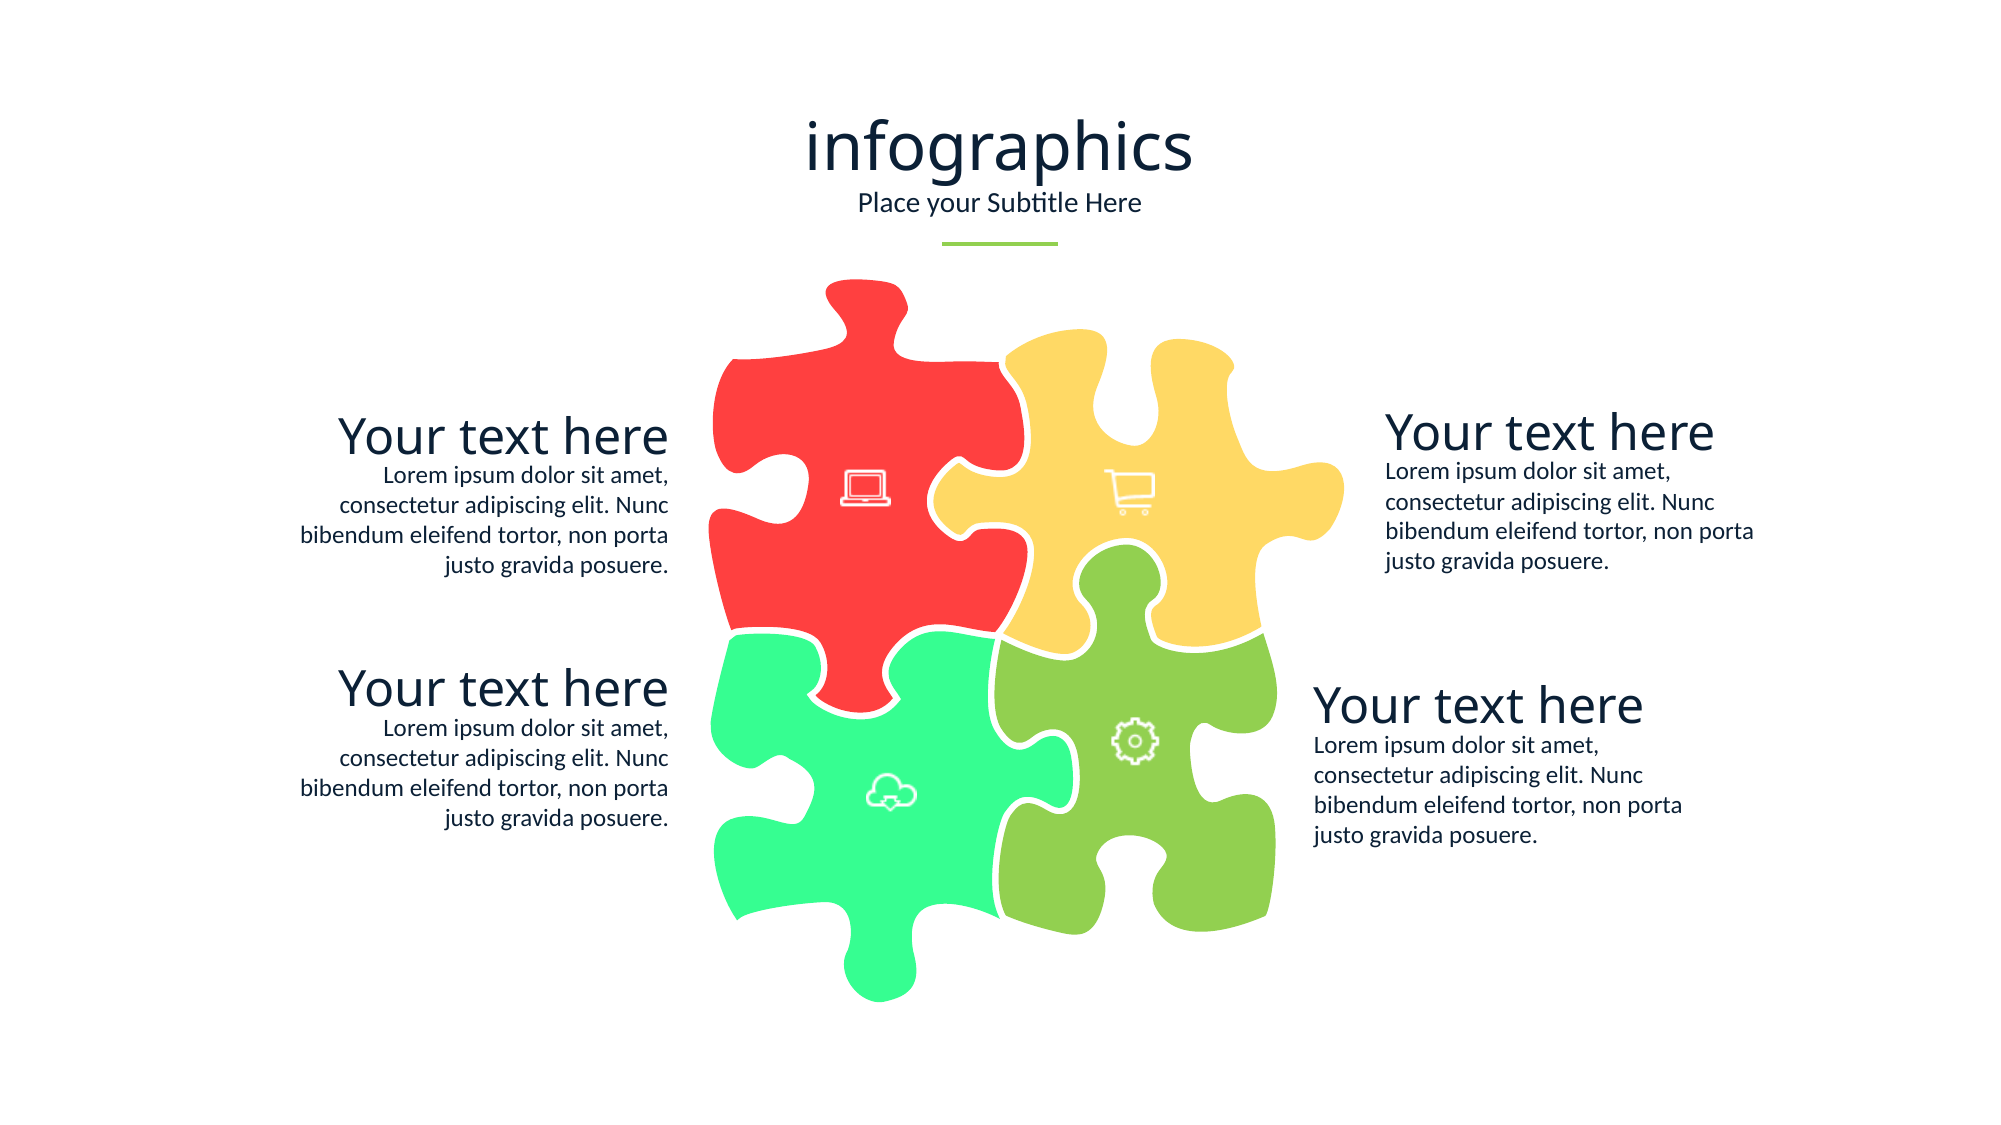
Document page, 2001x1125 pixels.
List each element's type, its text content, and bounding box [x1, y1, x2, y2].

text_box Lorem ipsum dolor sit amet, consectetur adipiscing elit. Nunc bibendum eleifend tortor, non porta justo gravida posuere. [1326, 742, 1717, 856]
text_box Your text here [266, 649, 674, 725]
picture [1110, 716, 1161, 767]
text_box Lorem ipsum dolor sit amet, consectetur adipiscing elit. Nunc bibendum eleifend tortor, non porta justo gravida posuere. [266, 472, 674, 586]
text_box Your text here [1326, 666, 1717, 742]
text_box Your text here [1370, 392, 1789, 468]
picture [1104, 468, 1155, 519]
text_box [0, 96, 2000, 245]
text_box Lorem ipsum dolor sit amet, consectetur adipiscing elit. Nunc bibendum eleifend tortor, non porta justo gravida posuere. [266, 725, 674, 839]
picture [866, 767, 917, 818]
text_box Lorem ipsum dolor sit amet, consectetur adipiscing elit. Nunc bibendum eleifend tortor, non porta justo gravida posuere. [1370, 468, 1789, 583]
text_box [674, 306, 1326, 974]
picture [840, 462, 891, 513]
text_box Your text here [266, 396, 674, 472]
